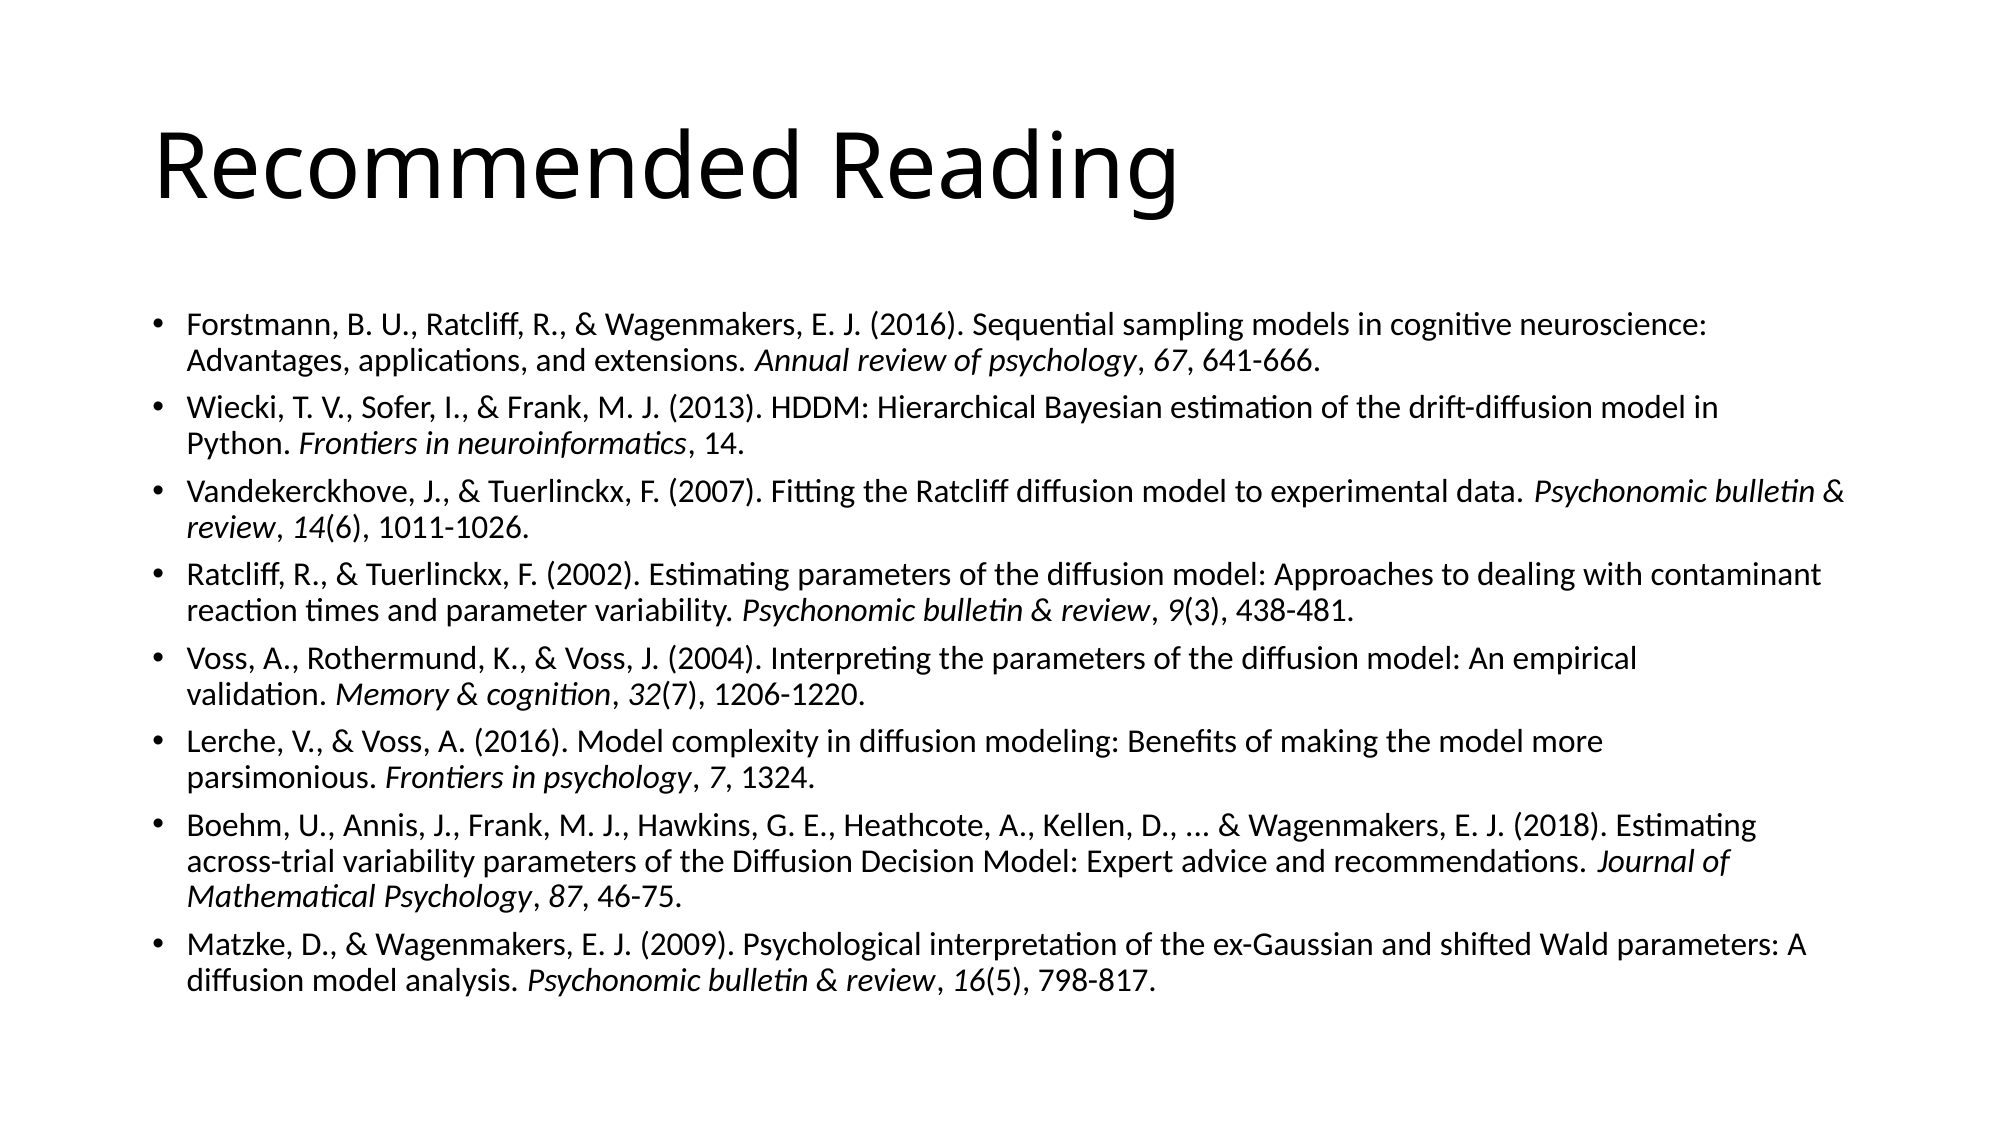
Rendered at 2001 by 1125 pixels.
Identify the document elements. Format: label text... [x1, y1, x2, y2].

list Forstmann, B. U., Ratcliff, R., & Wagenmakers, E. J. (2016). Sequential sampling models in cognitive neuroscience: Advantages, applications, and extensions. Annual review of psychology, 67, 641-666. Wiecki, T. V., Sofer, I., & Frank, M. J. (2013). HDDM: Hierarchical Bayesian estimation of the drift-diffusion model in Python. Frontiers in neuroinformatics, 14. Vandekerckhove, J., & Tuerlinckx, F. (2007). Fitting the Ratcliff diffusion model to experimental data. Psychonomic bulletin & review, 14(6), 1011-1026. Ratcliff, R., & Tuerlinckx, F. (2002). Estimating parameters of the diffusion model: Approaches to dealing with contaminant reaction times and parameter variability. Psychonomic bulletin & review, 9(3), 438-481. Voss, A., Rothermund, K., & Voss, J. (2004). Interpreting the parameters of the diffusion model: An empirical validation. Memory & cognition, 32(7), 1206-1220. Lerche, V., & Voss, A. (2016). Model complexity in diffusion modeling: Benefits of making the model more parsimonious. Frontiers in psychology, 7, 1324. Boehm, U., Annis, J., Frank, M. J., Hawkins, G. E., Heathcote, A., Kellen, D., ... & Wagenmakers, E. J. (2018). Estimating across-trial variability parameters of the Diffusion Decision Model: Expert advice and recommendations. Journal of Mathematical Psychology, 87, 46-75. Matzke, D., & Wagenmakers, E. J. (2009). Psychological interpretation of the ex-Gaussian and shifted Wald parameters: A diffusion model analysis. Psychonomic bulletin & review, 16(5), 798-817. [137, 299, 1863, 1014]
title Recommended Reading [137, 59, 1863, 278]
